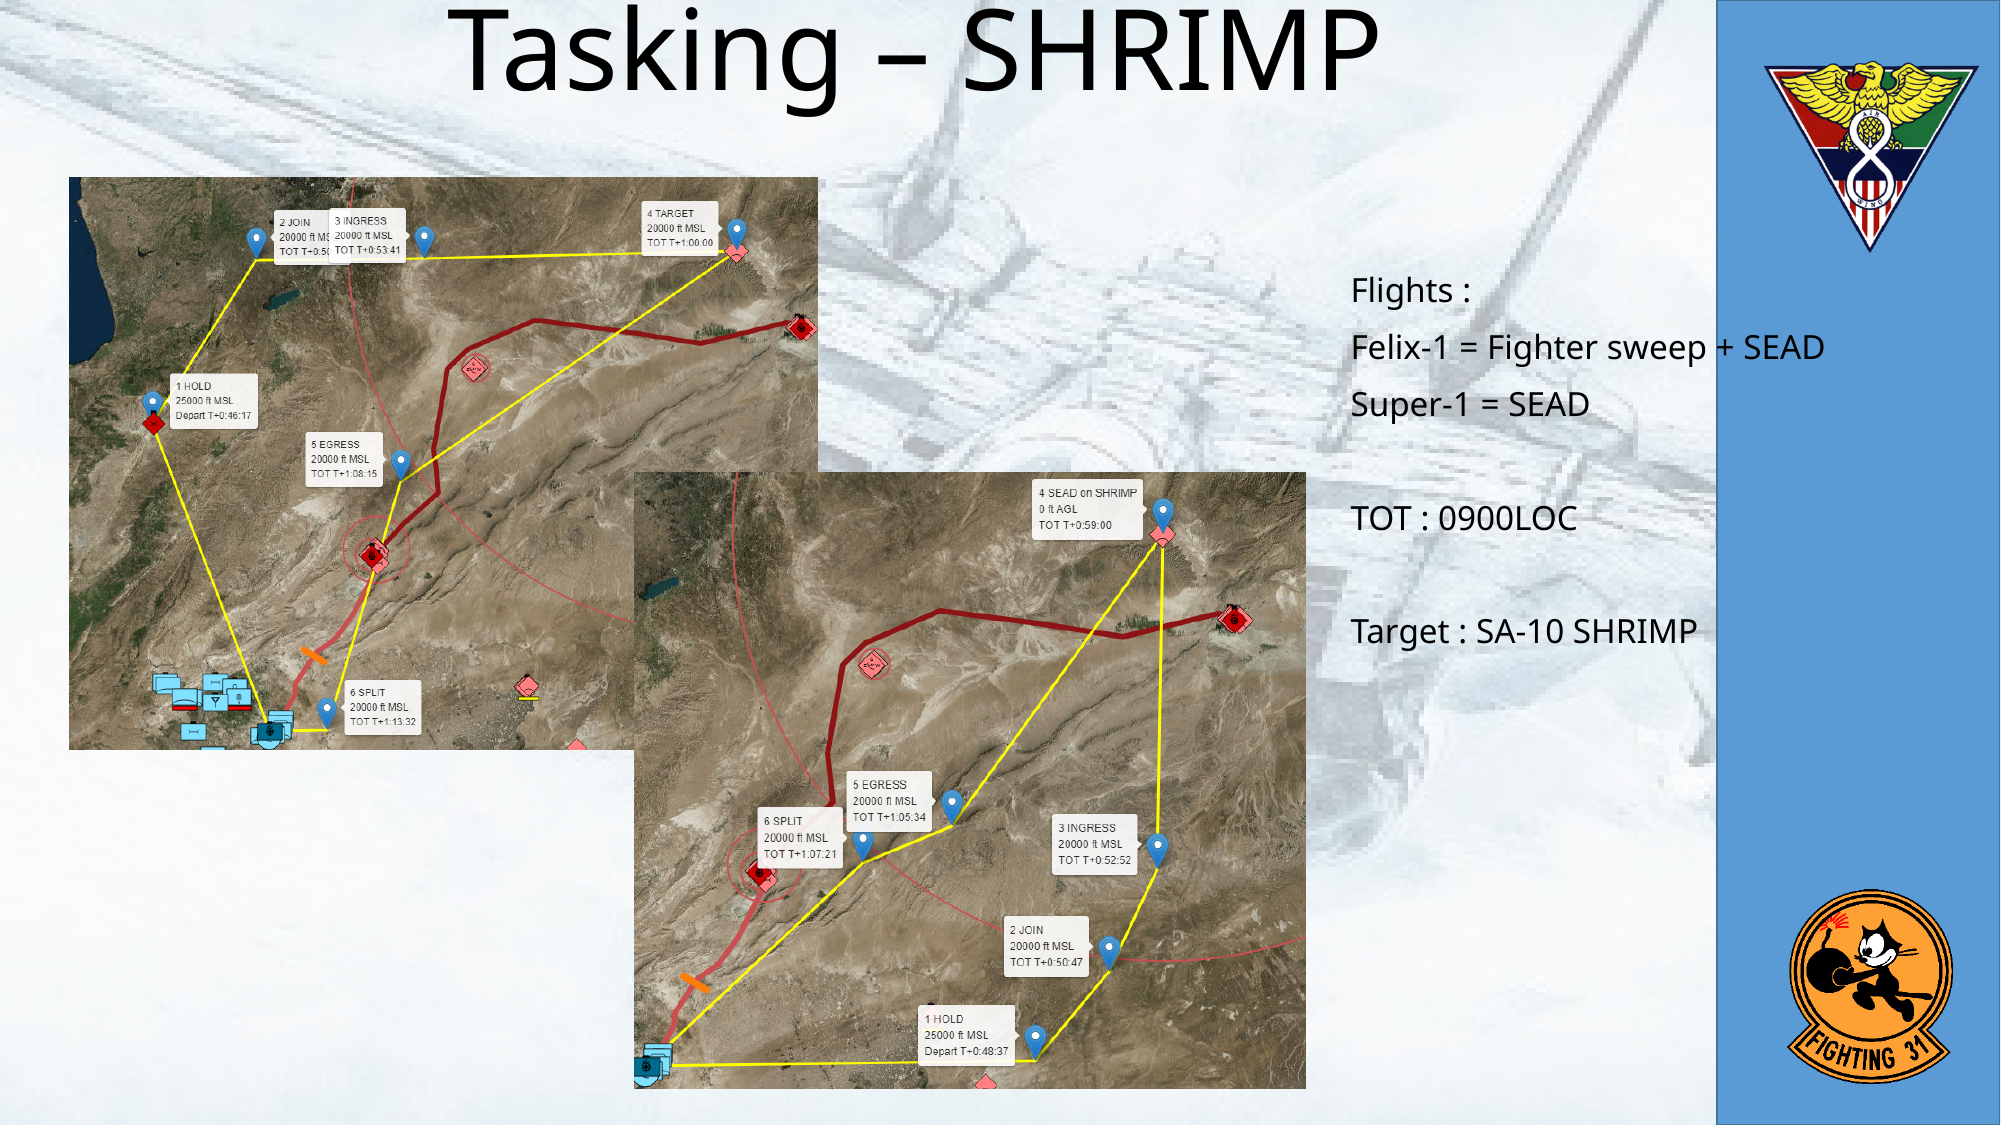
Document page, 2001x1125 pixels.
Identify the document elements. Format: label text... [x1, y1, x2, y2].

title Tasking – SHRIMP [131, 12, 1701, 231]
picture [69, 177, 1306, 1089]
picture [1750, 48, 1990, 267]
picture [1787, 889, 1953, 1084]
list Flights : Felix-1 = Fighter sweep + SEAD Super-1 = SEAD TOT : 0900LOC Target : SA-10 SHRIMP [1335, 266, 1893, 1014]
